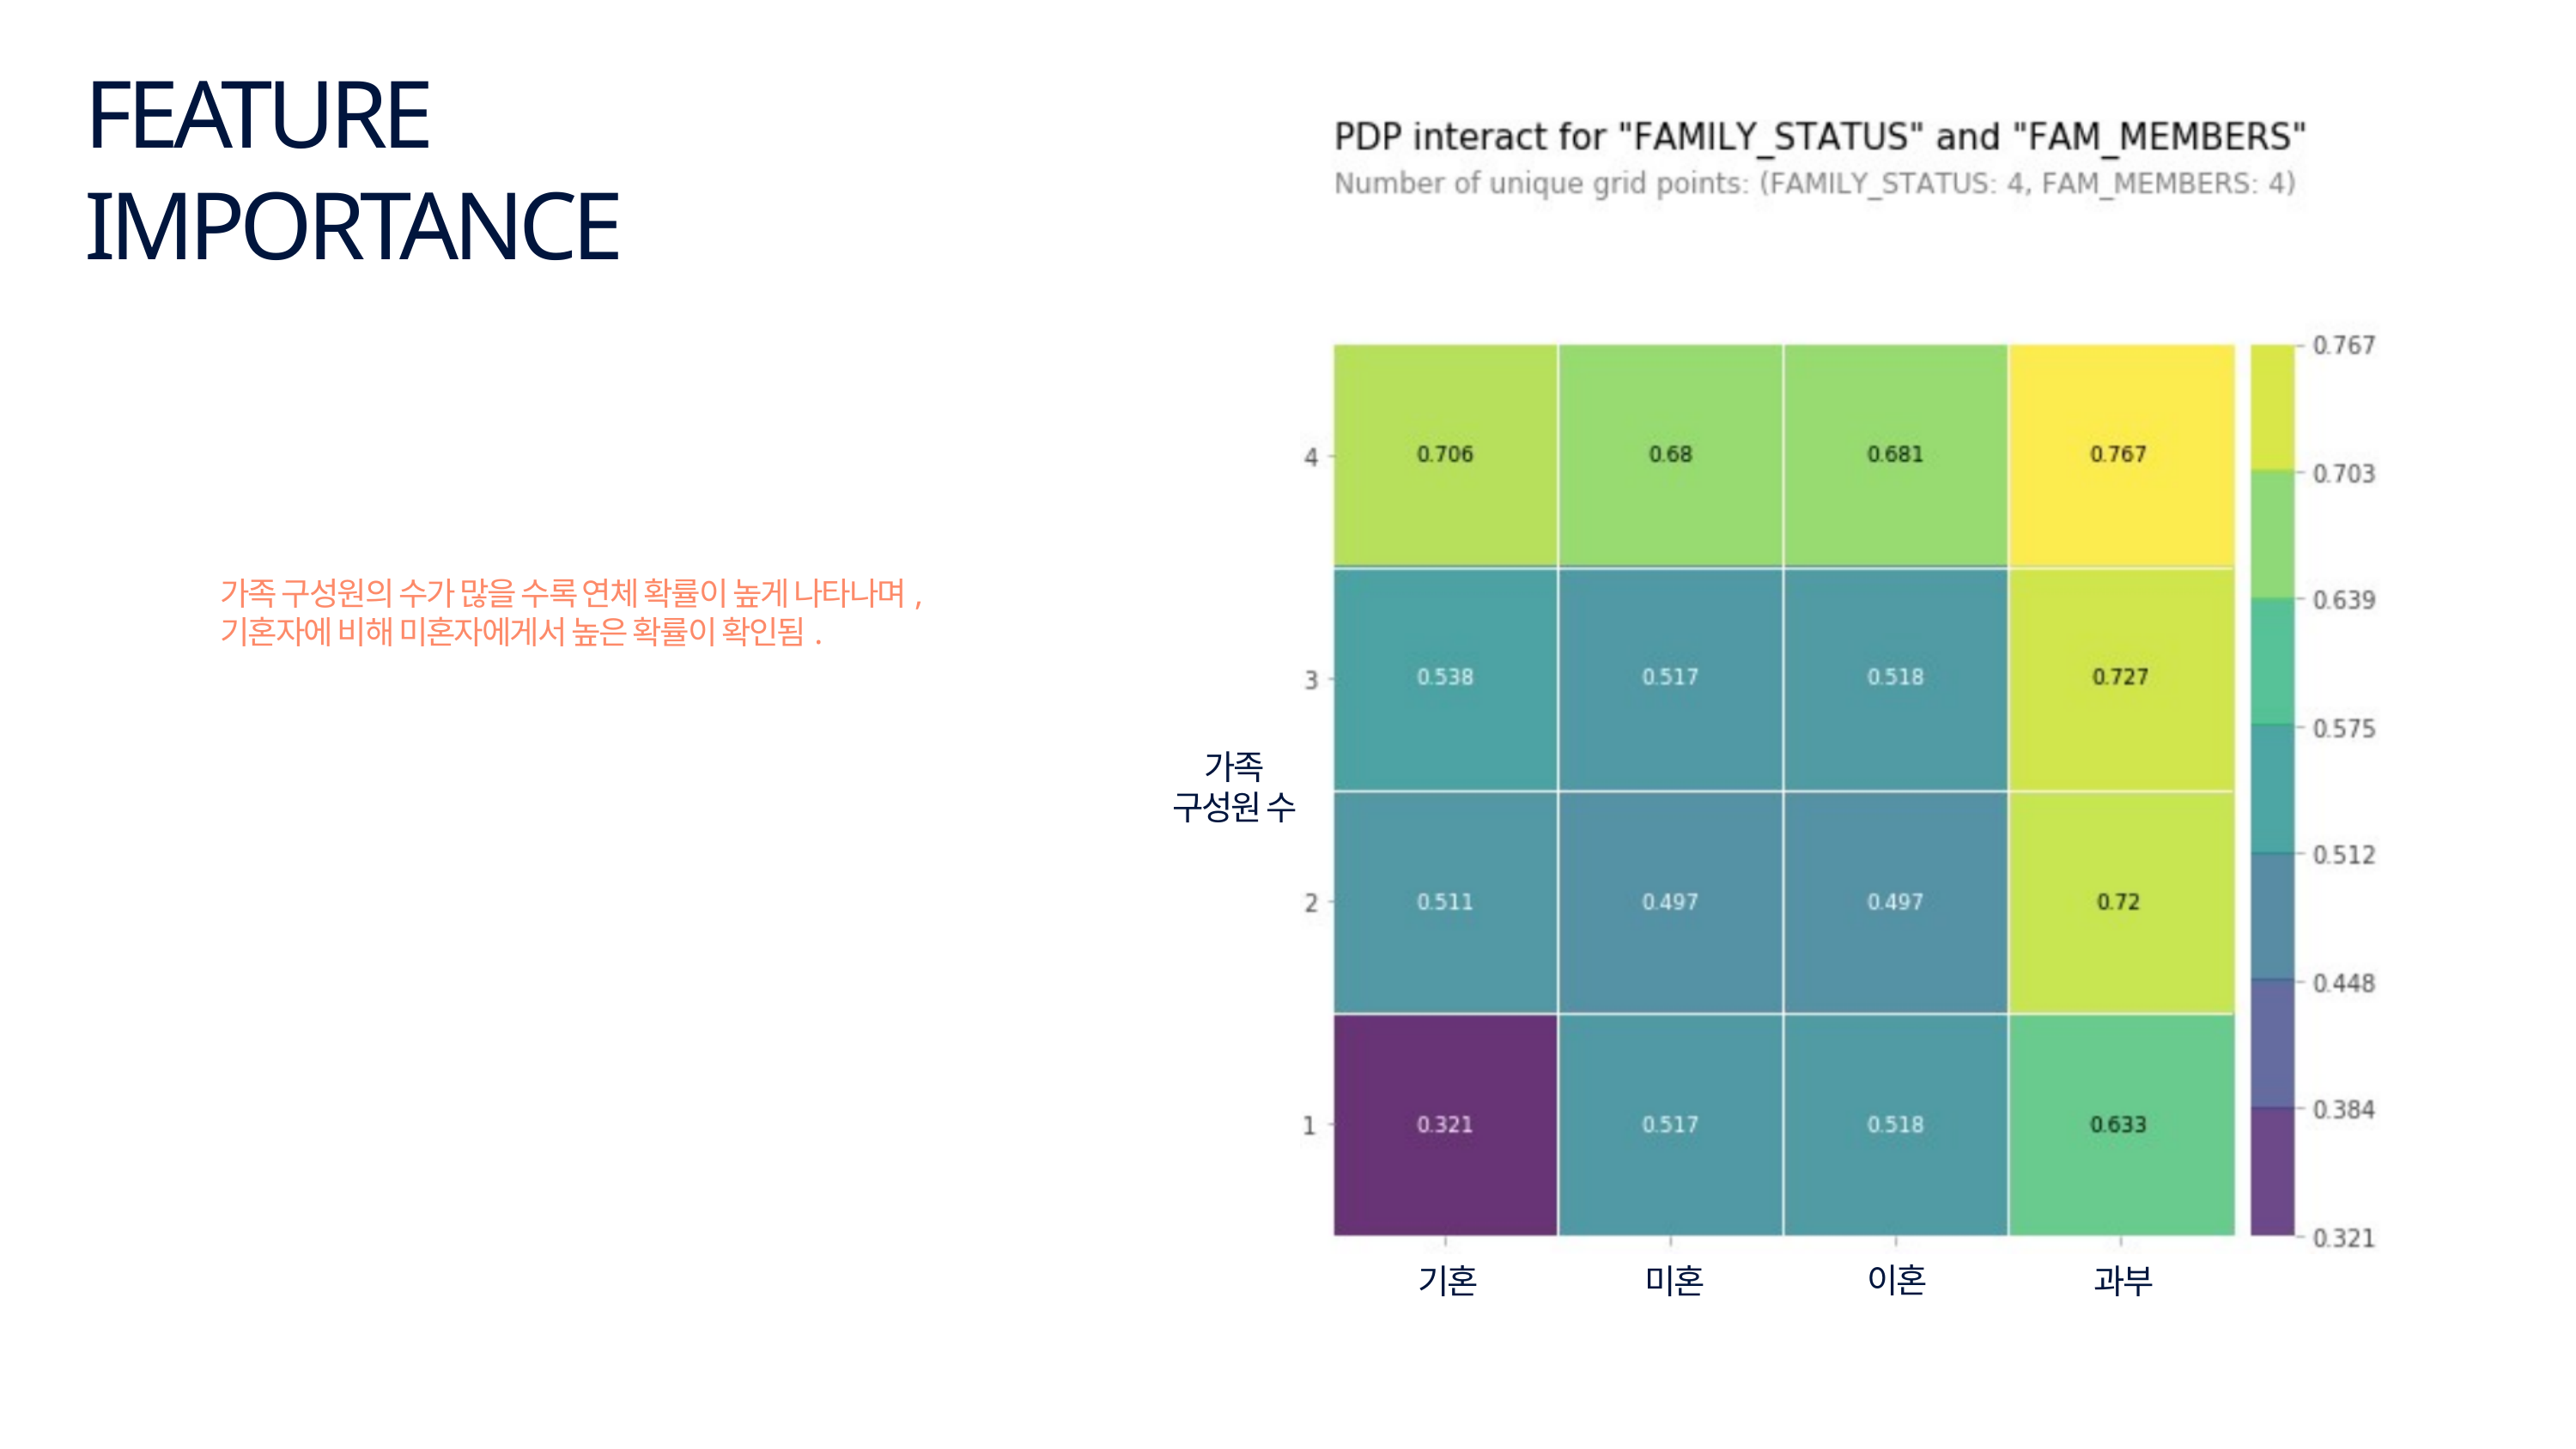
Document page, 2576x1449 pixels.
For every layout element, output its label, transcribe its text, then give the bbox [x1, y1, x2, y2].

text_box 가족 구성원의 수가 많을 수록 연체 확률이 높게 나타나며, 기혼자에 비해 미혼자에게서 높은 확률이 확인됨. [207, 567, 1296, 658]
text_box 미혼 [1454, 1261, 1896, 1307]
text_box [1300, 83, 2391, 1254]
text_box 이혼 [1896, 1261, 1903, 1307]
text_box 기혼 [1226, 1253, 1454, 1307]
text_box 가족 구성원 수 [1013, 739, 1296, 834]
text_box 과부 [1903, 1261, 2346, 1308]
text_box FEATURE IMPORTANCE [71, 48, 1163, 285]
